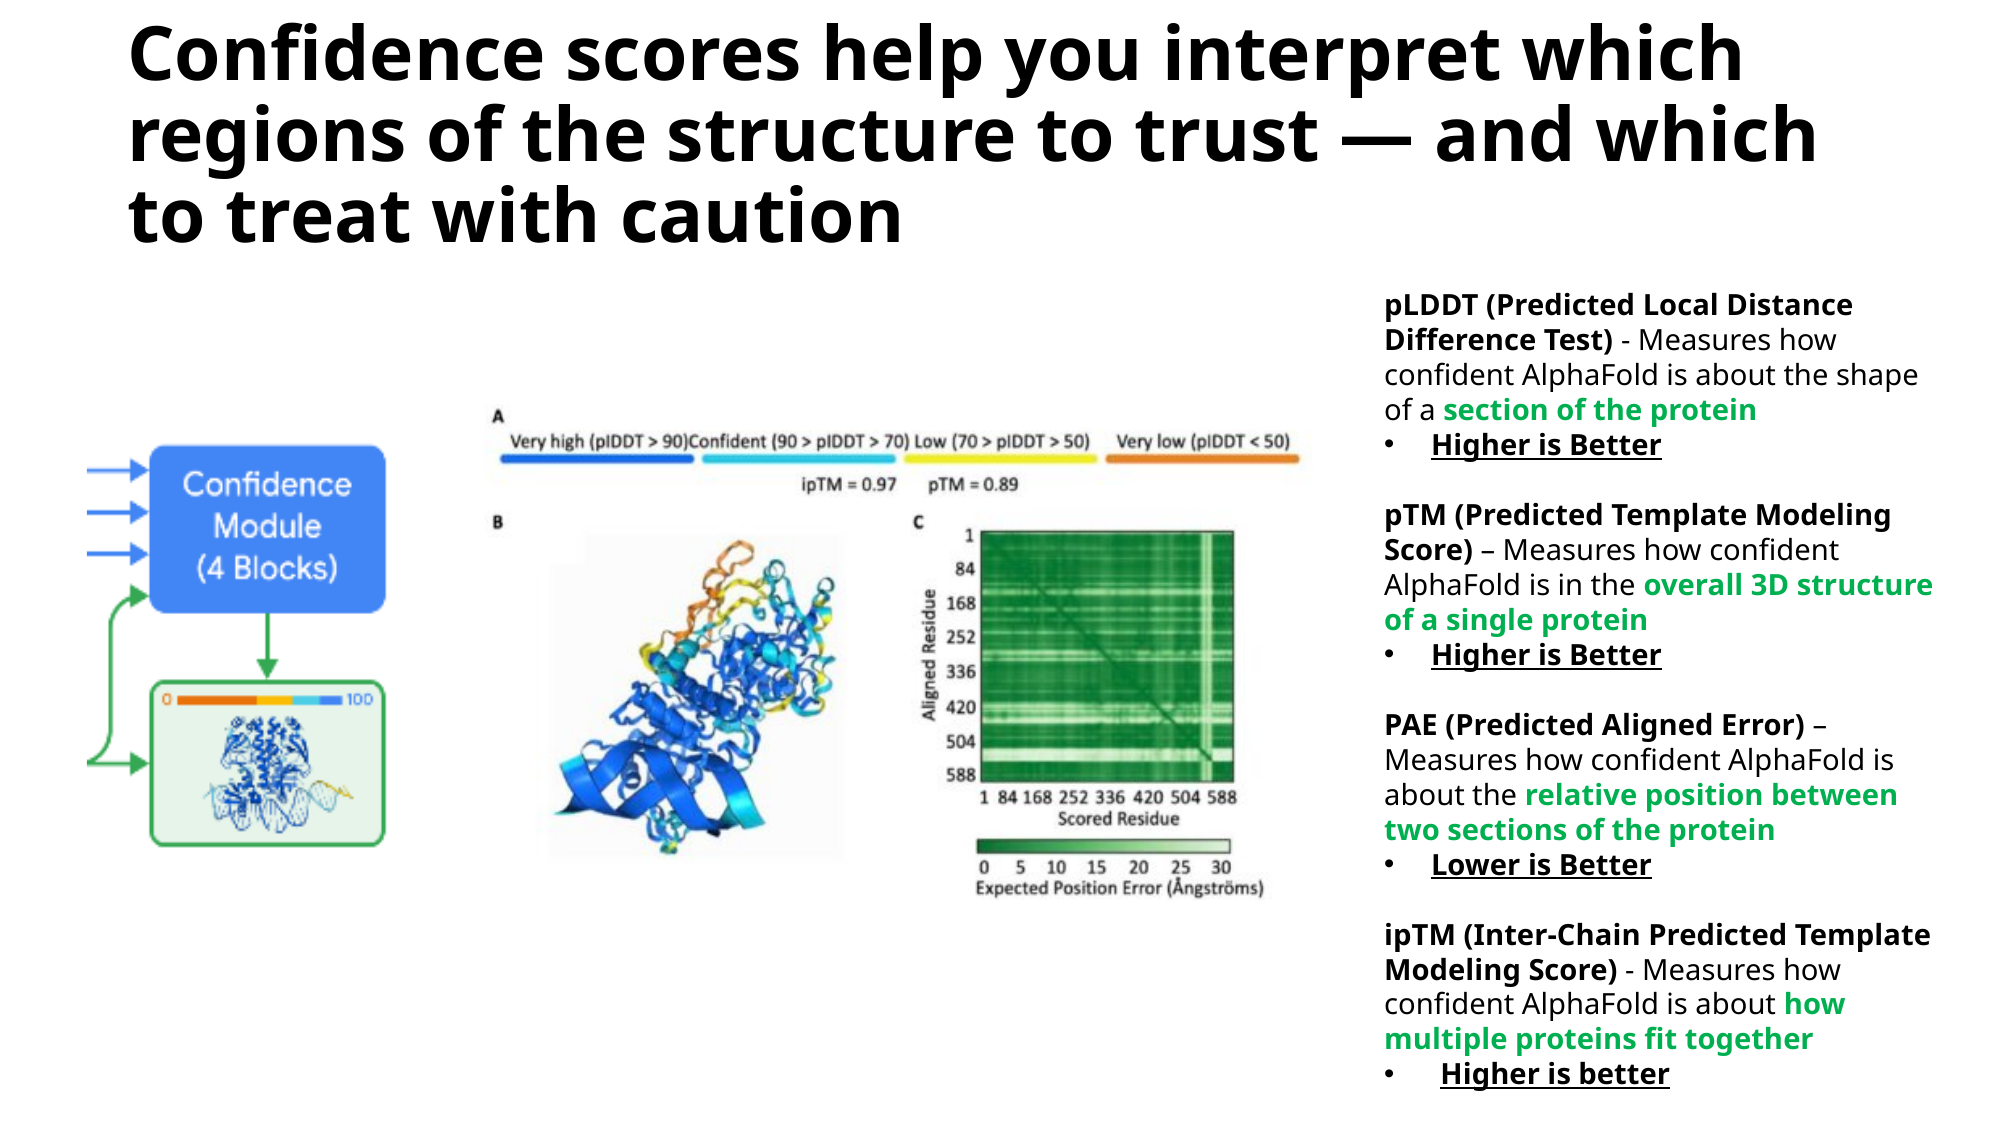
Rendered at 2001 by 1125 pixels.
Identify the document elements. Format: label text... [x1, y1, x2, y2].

text_box pLDDT (Predicted Local Distance Difference Test) - Measures how confident AlphaFold is about the shape of a section of the protein Higher is Better pTM (Predicted Template Modeling Score) – Measures how confident AlphaFold is in the overall 3D structure of a single protein Higher is Better PAE (Predicted Aligned Error) – Measures how confident AlphaFold is about the relative position between two sections of the protein Lower is Better ipTM (Inter-Chain Predicted Template Modeling Score) - Measures how confident AlphaFold is about how multiple proteins fit together Higher is better [1369, 279, 1957, 1098]
picture [86, 440, 425, 866]
picture [476, 404, 1318, 902]
title Confidence scores help you interpret which regions of the structure to trust — and which to treat with caution [112, 28, 1915, 247]
